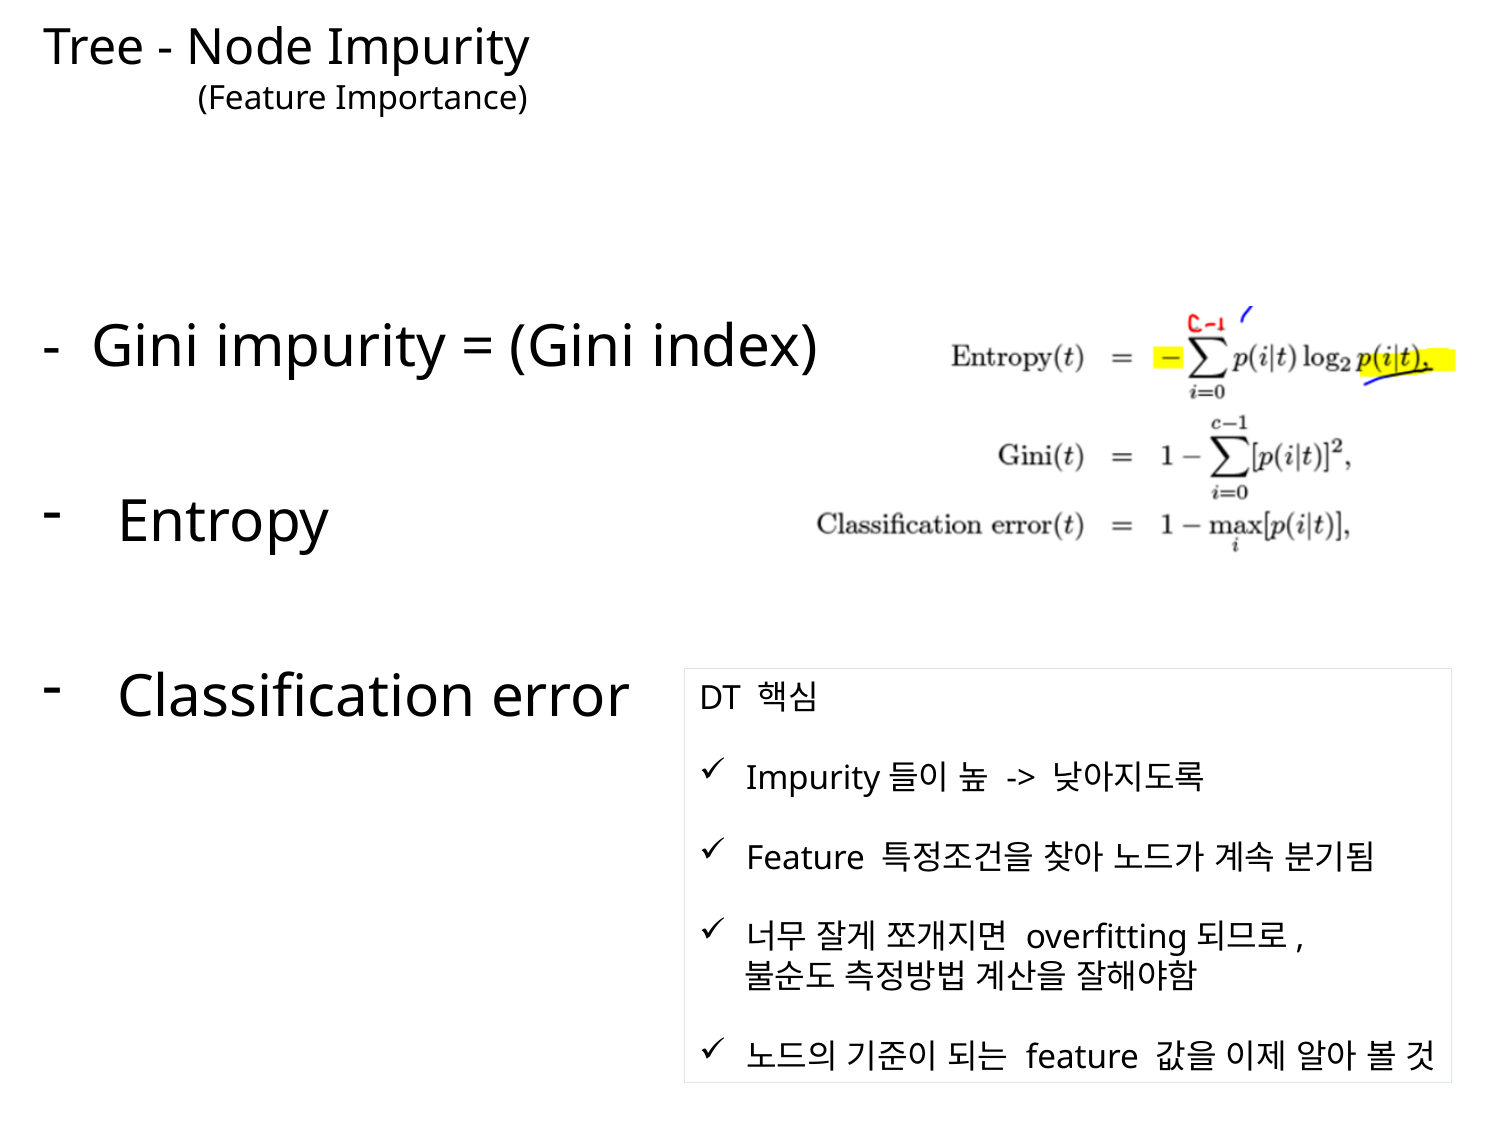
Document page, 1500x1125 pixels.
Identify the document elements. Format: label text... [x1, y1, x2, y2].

text_box - Gini impurity = (Gini index) Entropy Classification error [27, 196, 833, 911]
text_box Tree - Node Impurity [28, 7, 545, 82]
picture [796, 305, 1481, 599]
text_box DT 핵심 Impurity들이 높 -> 낮아지도록 Feature 특정조건을 찾아 노드가 계속 분기됨 너무 잘게 쪼개지면 overfitting되므로, 불순도 측정방법 계산을 잘해야함 노드의 기준이 되는 feature 값을 이제 알아 볼 것 [684, 668, 1452, 1083]
title (Feature Importance) [183, 19, 869, 173]
